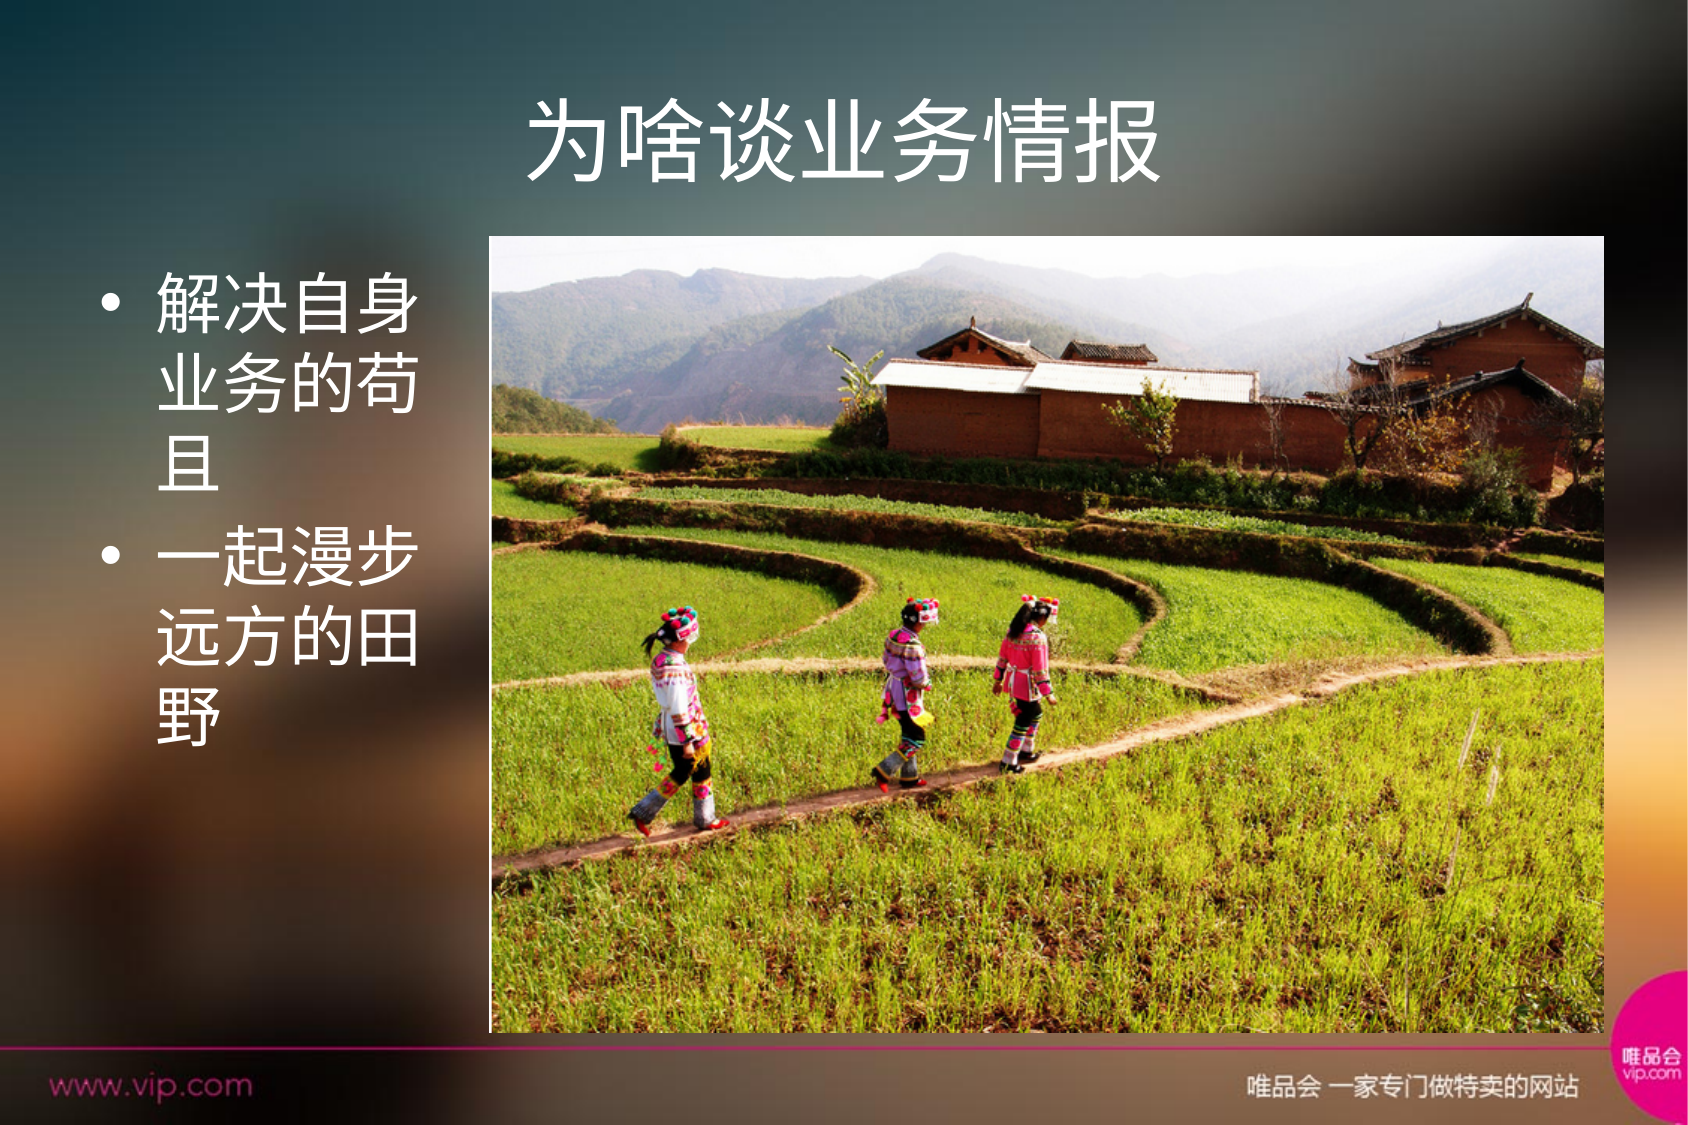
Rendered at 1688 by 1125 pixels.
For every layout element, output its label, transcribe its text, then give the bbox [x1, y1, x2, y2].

list 解决自身业务的苟且 一起漫步远方的田野 [84, 160, 466, 1000]
picture [0, 0, 1688, 1125]
title 为啥谈业务情报 [84, 45, 1604, 233]
